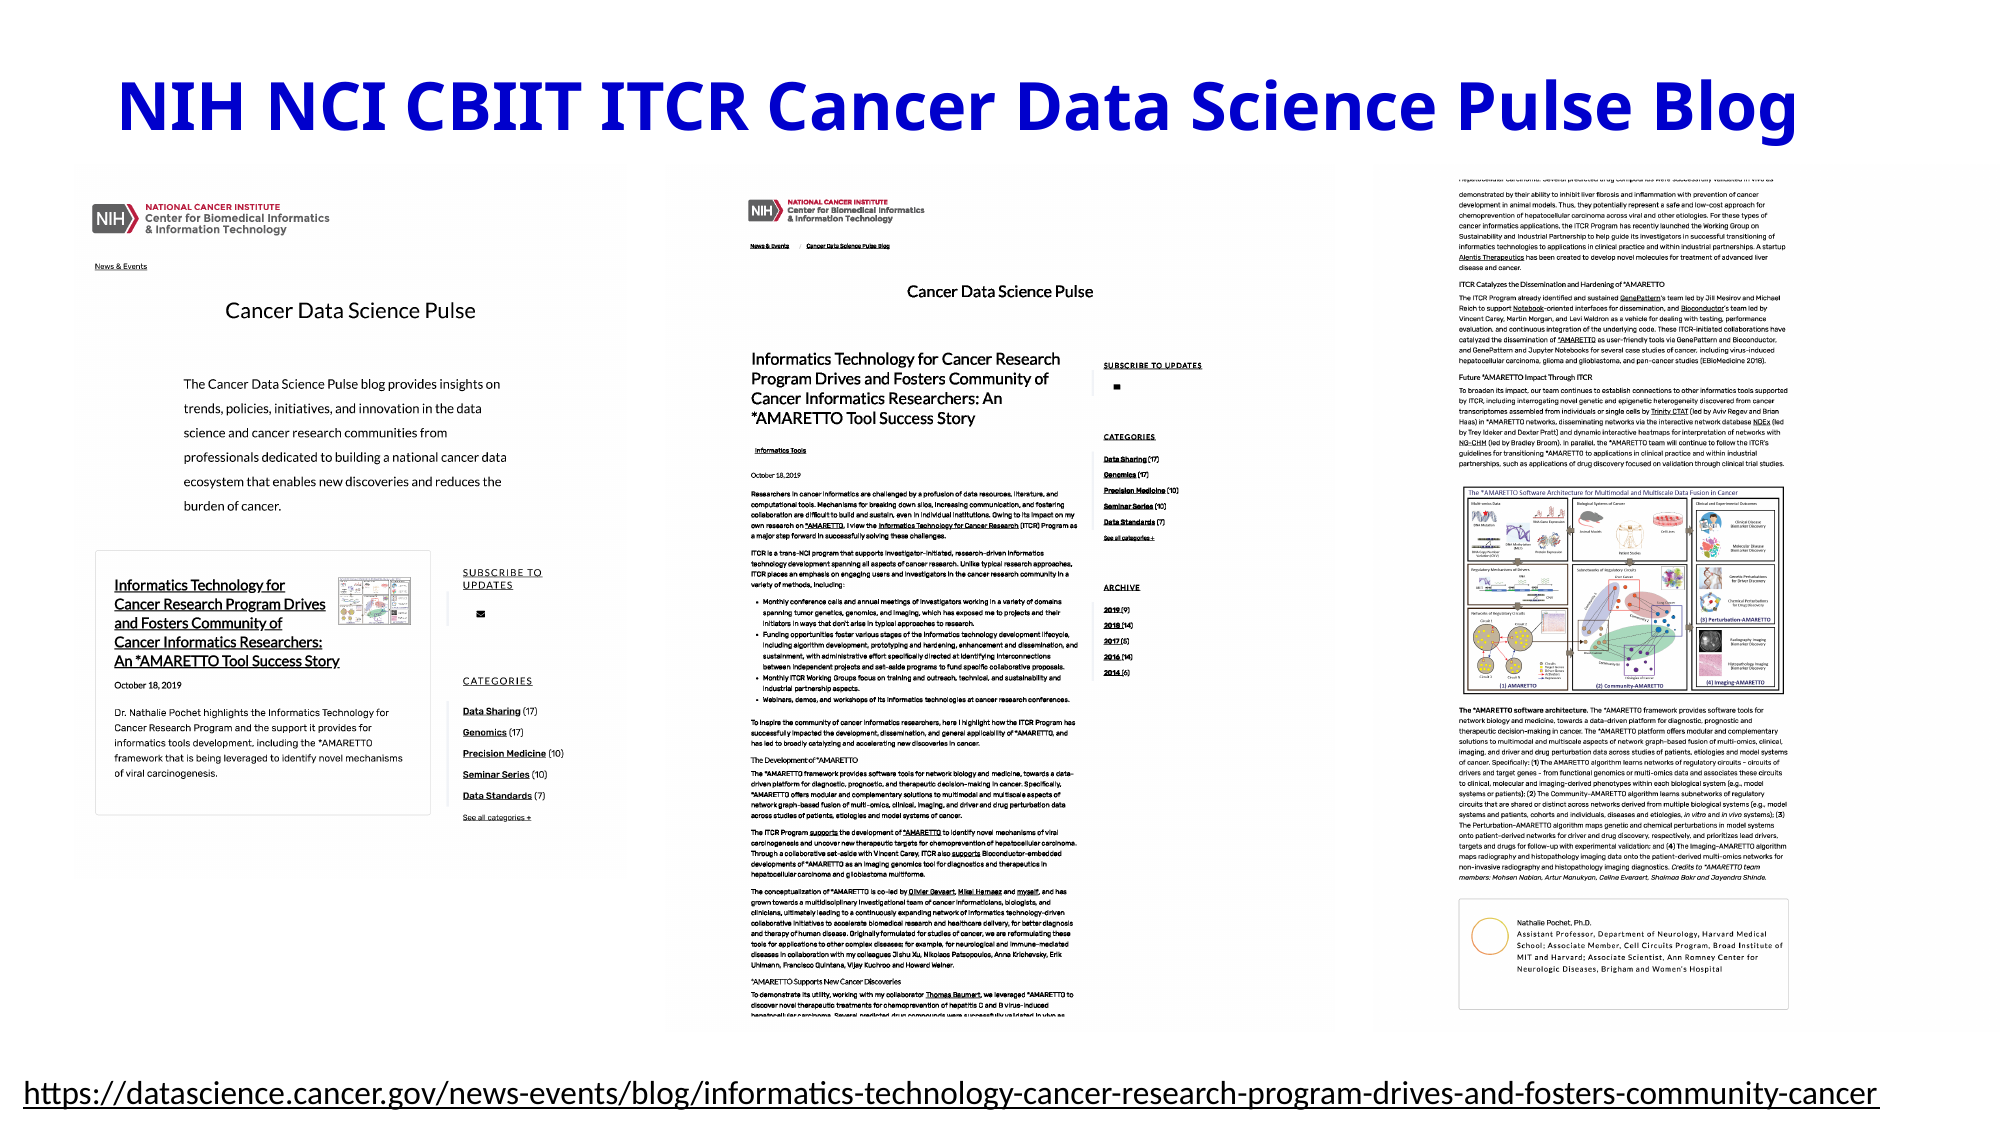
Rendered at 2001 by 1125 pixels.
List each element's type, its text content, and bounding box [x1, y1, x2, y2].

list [665, 164, 1335, 1032]
text_box NIH NCI CBIIT ITCR Cancer Data Science Pulse Blog [101, 0, 1827, 218]
picture [74, 164, 627, 879]
picture [1373, 164, 2000, 1032]
text_box https://datascience.cancer.gov/news-events/blog/informatics-technology-cancer-research-program-drives-and-fosters-community-cancer [8, 1064, 1903, 1119]
